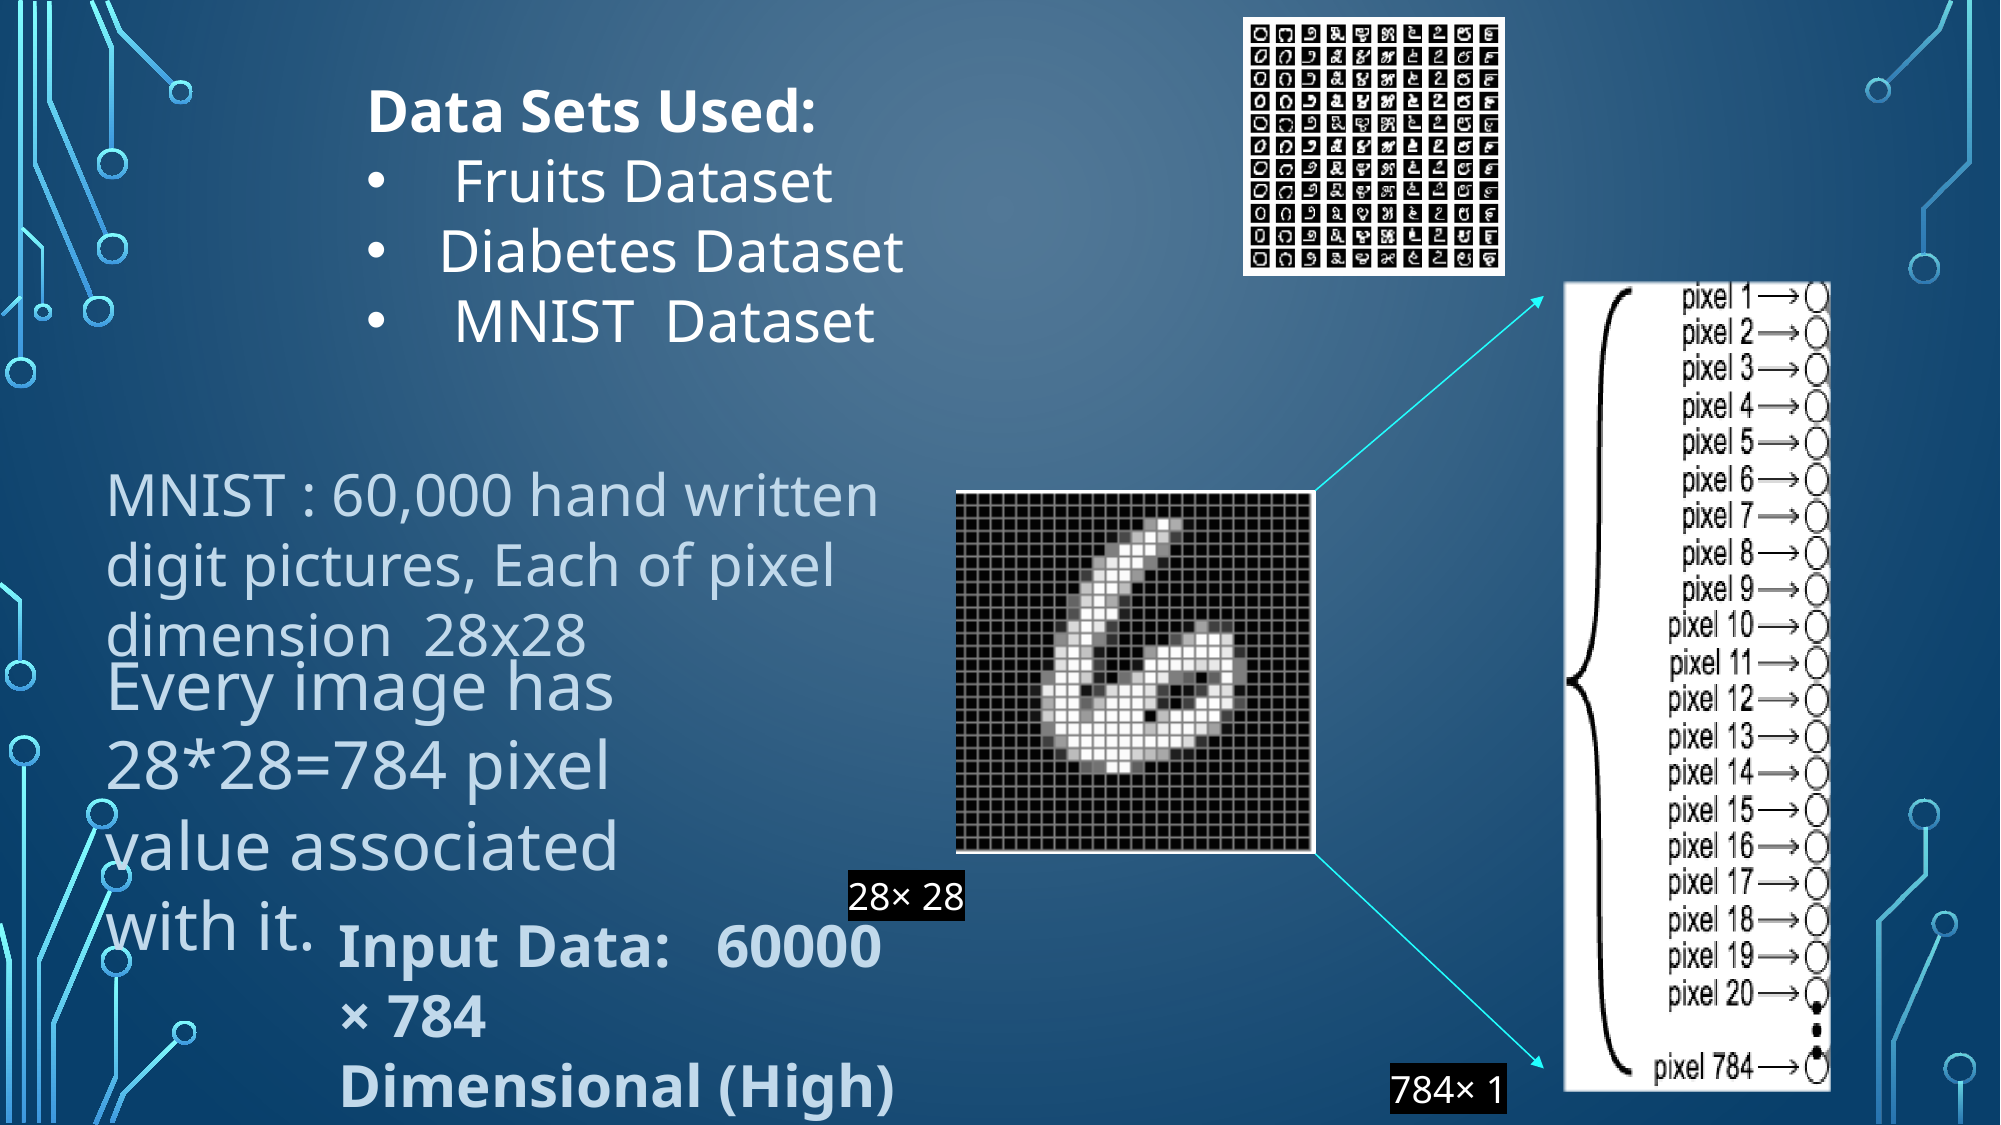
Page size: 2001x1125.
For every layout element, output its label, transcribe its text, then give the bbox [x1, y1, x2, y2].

text_box 28× 28 [833, 865, 980, 926]
picture [956, 490, 1316, 854]
picture [1562, 281, 1831, 1092]
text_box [1315, 853, 1545, 1069]
text_box Every image has 28*28=784 pixel value associated with it. [90, 636, 737, 971]
text_box Input Data: 60000 × 784 Dimensional (High) [324, 901, 942, 1125]
text_box Data Sets Used: Fruits Dataset Diabetes Dataset MNIST Dataset [351, 66, 1161, 432]
text_box MNIST : 60,000 hand written digit pictures, Each of pixel dimension 28x28 [90, 451, 982, 676]
text_box 784× 1 [1375, 1069, 1523, 1118]
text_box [1315, 295, 1545, 491]
picture [1243, 17, 1506, 277]
